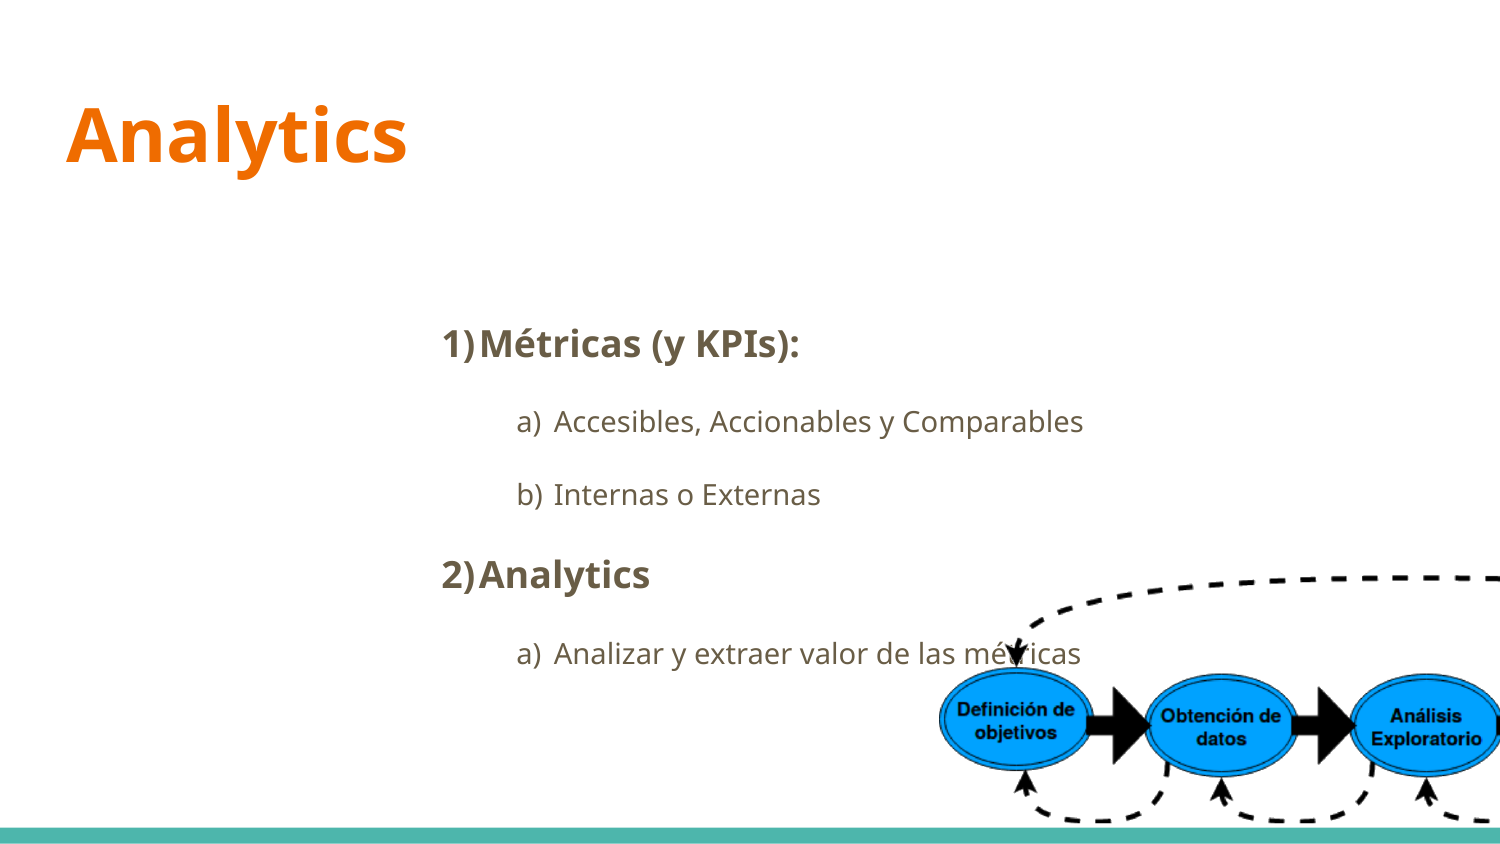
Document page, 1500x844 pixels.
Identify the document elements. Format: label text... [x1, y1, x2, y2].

list Métricas (y KPIs): Accesibles, Accionables y Comparables Internas o Externas Analytics Analizar y extraer valor de las métricas [388, 297, 1112, 586]
title Analytics [51, 72, 1449, 189]
picture [935, 558, 1500, 824]
